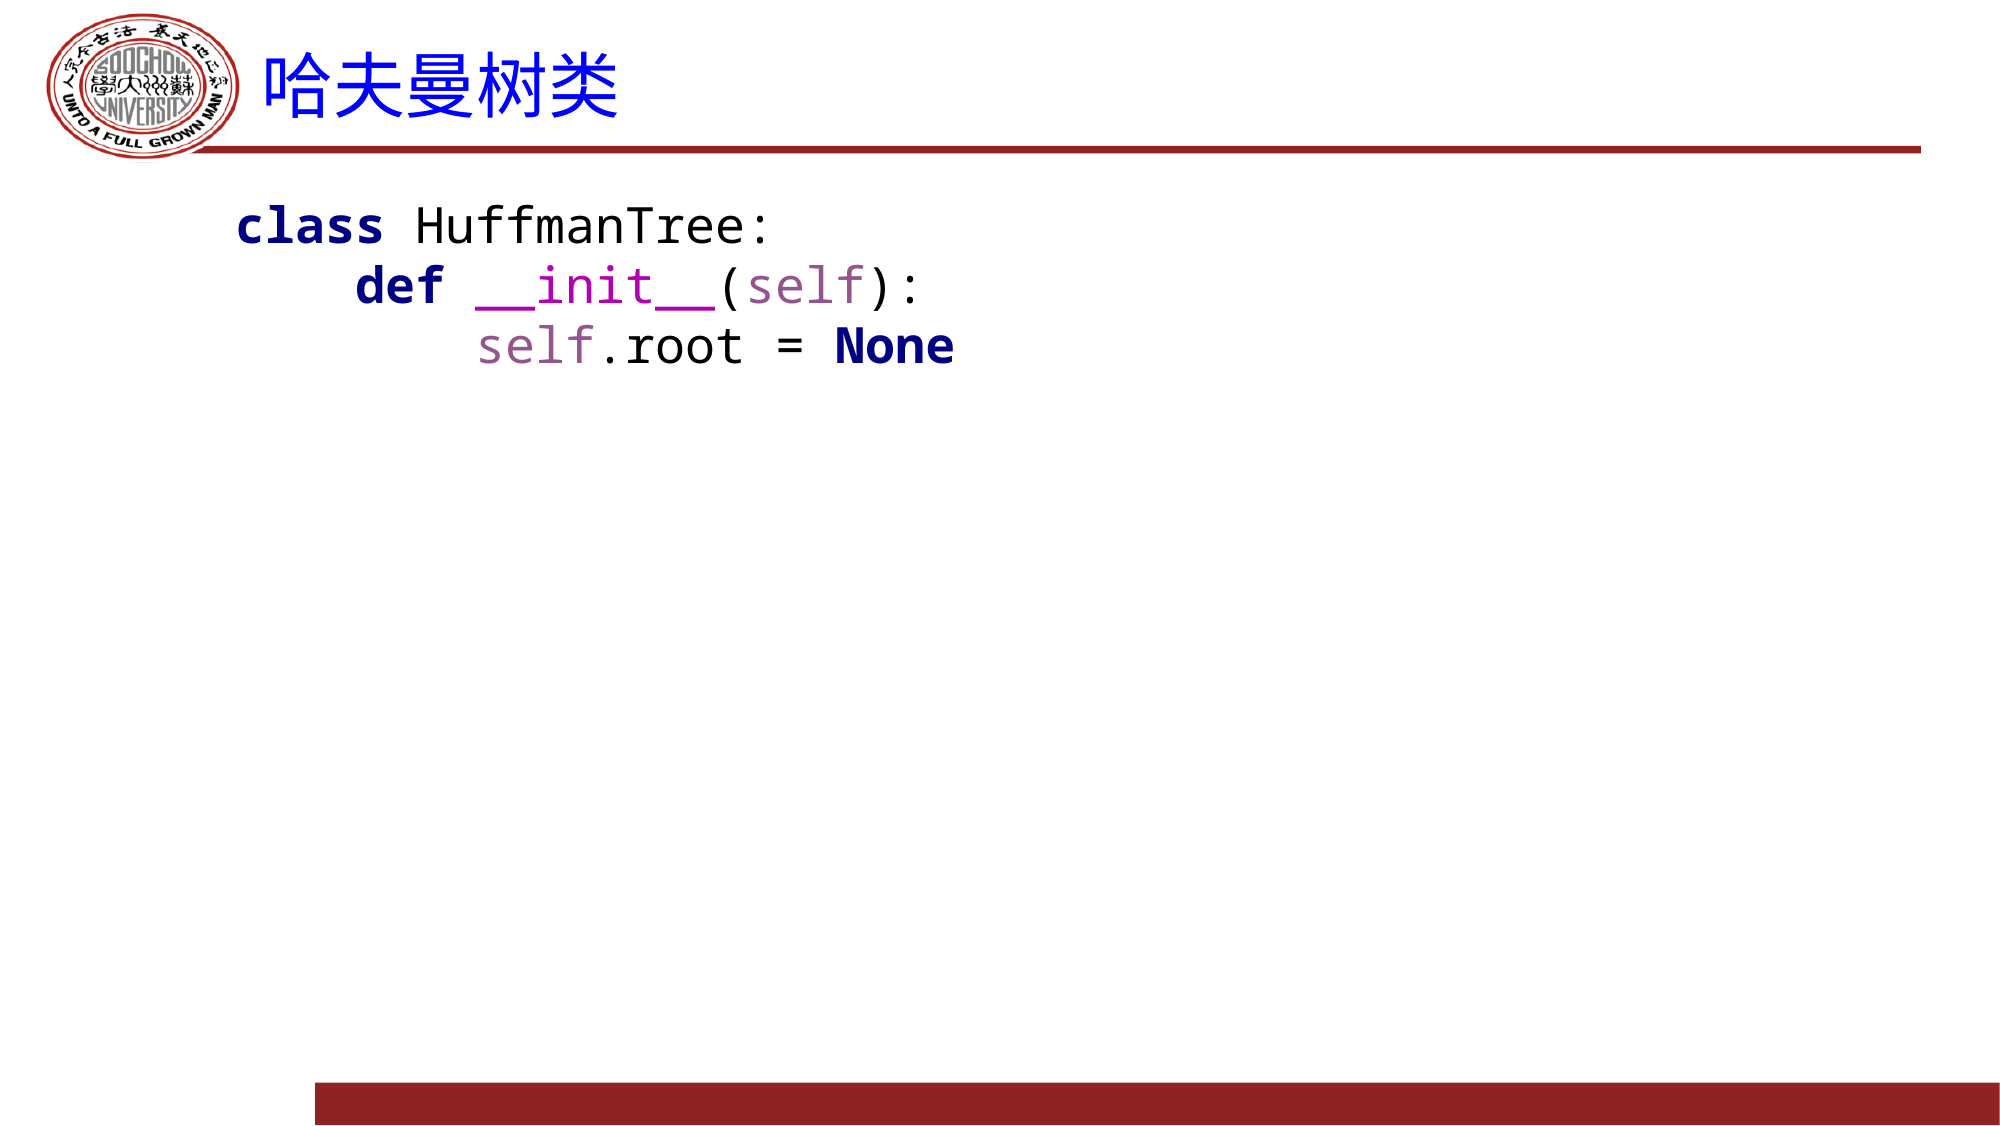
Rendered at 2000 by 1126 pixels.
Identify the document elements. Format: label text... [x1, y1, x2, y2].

text_box class HuffmanTree: def __init__(self): self.root = None [220, 186, 1437, 382]
picture [40, 9, 246, 163]
title 哈夫曼树类 [242, 30, 1921, 138]
